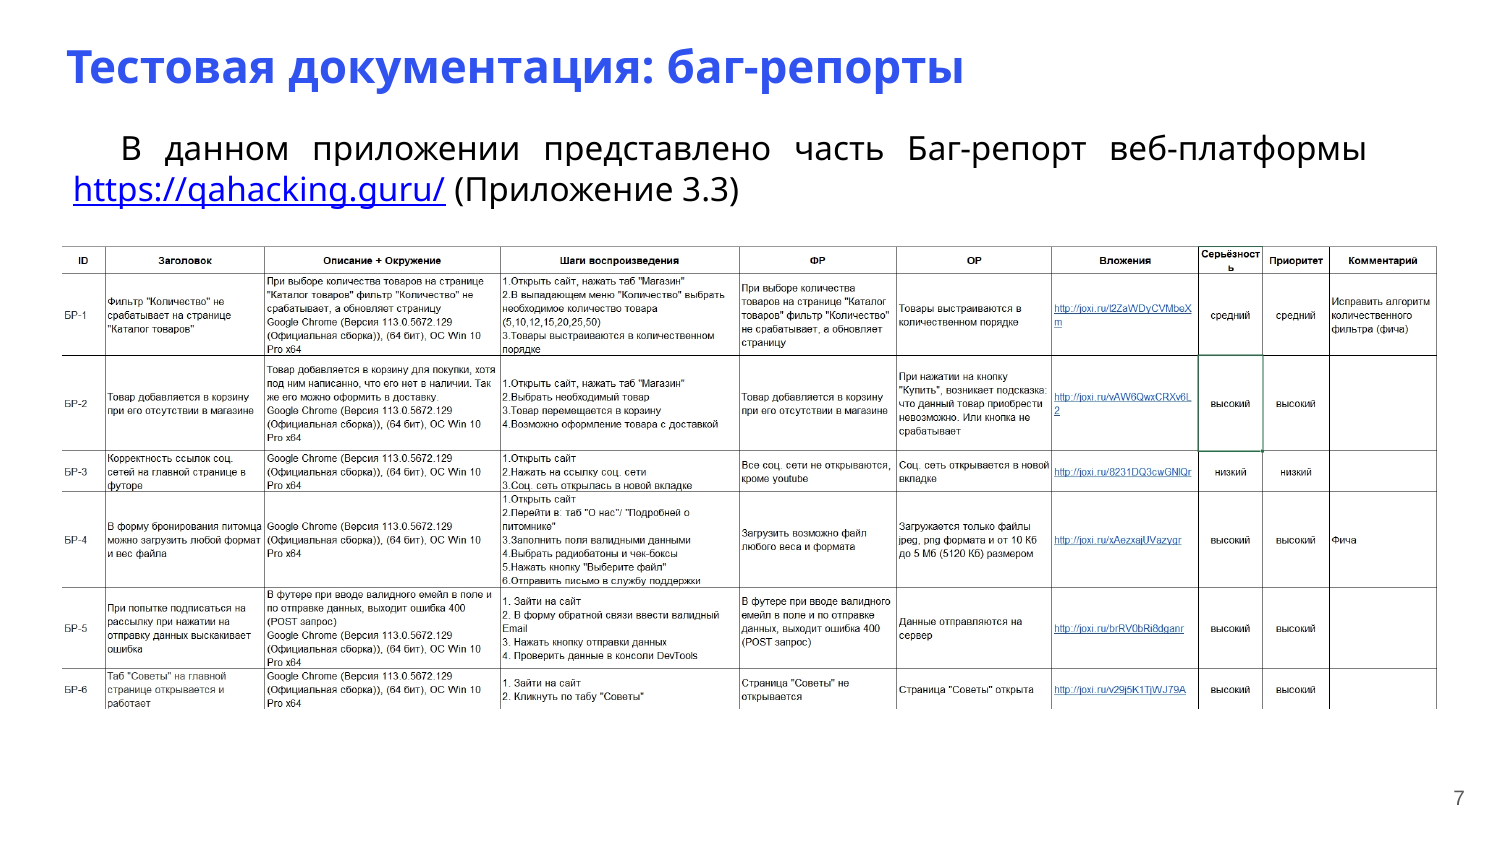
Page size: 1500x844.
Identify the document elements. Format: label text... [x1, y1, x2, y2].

slide_number 7 [1424, 771, 1480, 824]
title Тестовая документация: баг-репорты [51, 23, 1449, 117]
picture [62, 246, 1438, 709]
text_box В данном приложении представлено часть Баг-репорт веб-платформы https://qahacking.guru/ (Приложение 3.3) [57, 115, 1384, 251]
